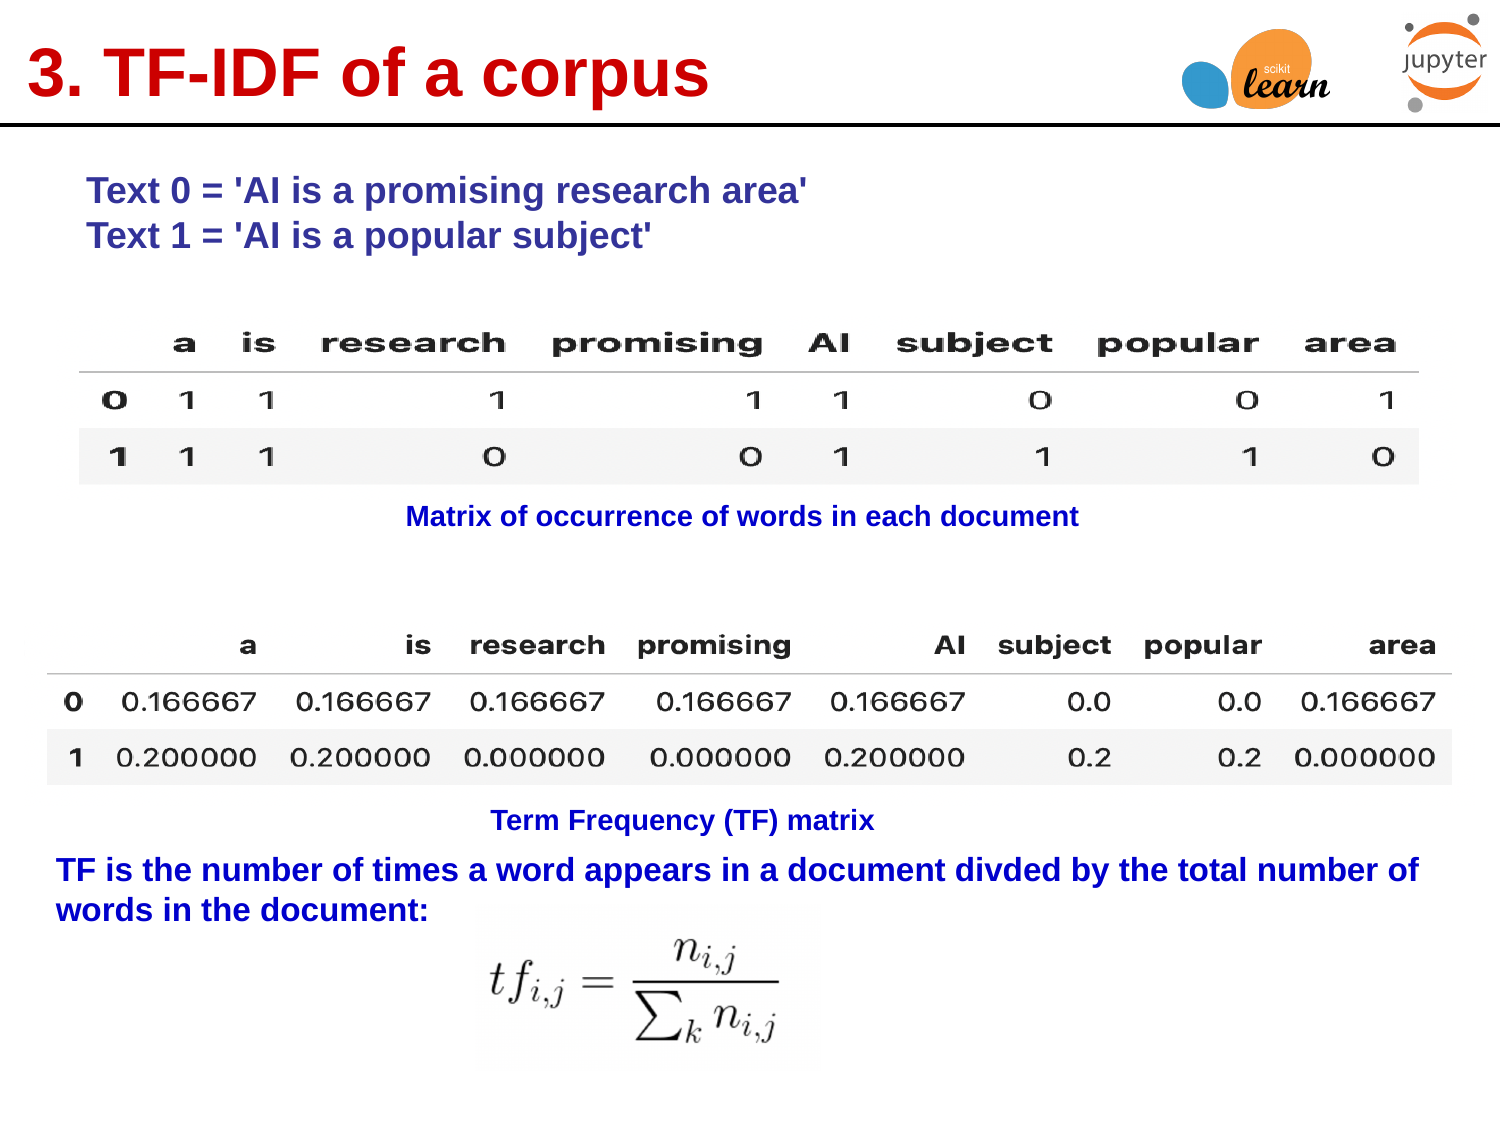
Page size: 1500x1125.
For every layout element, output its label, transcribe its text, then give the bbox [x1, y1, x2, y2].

picture [1401, 12, 1488, 113]
picture [24, 622, 1476, 806]
picture [56, 316, 1457, 500]
title 3. TF-IDF of a corpus [12, 12, 1500, 123]
text_box Text 0 = 'AI is a promising research area' Text 1 = 'AI is a popular subject' [71, 150, 1330, 271]
picture [1182, 28, 1330, 109]
picture [475, 904, 821, 1071]
text_box Term Frequency (TF) matrix [475, 813, 1141, 832]
text_box TF is the number of times a word appears in a document divded by the total number of words in the document: [40, 832, 1457, 1044]
text_box Matrix of occurrence of words in each document [390, 507, 1166, 579]
